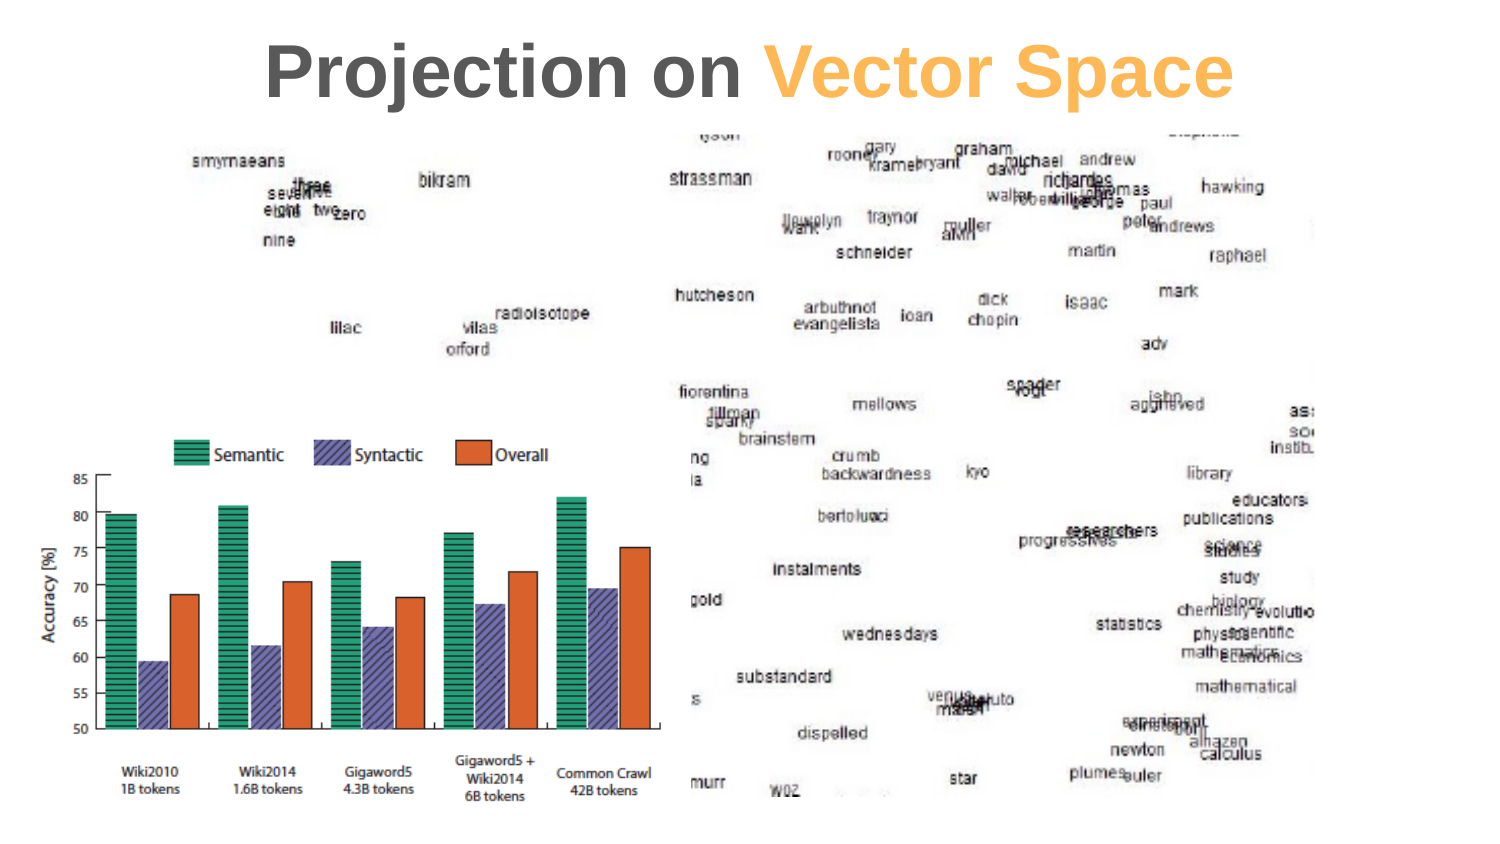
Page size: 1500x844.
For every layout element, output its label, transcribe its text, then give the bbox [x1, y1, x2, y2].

title Projection on Vector Space [0, 4, 1500, 132]
picture [19, 131, 1347, 824]
